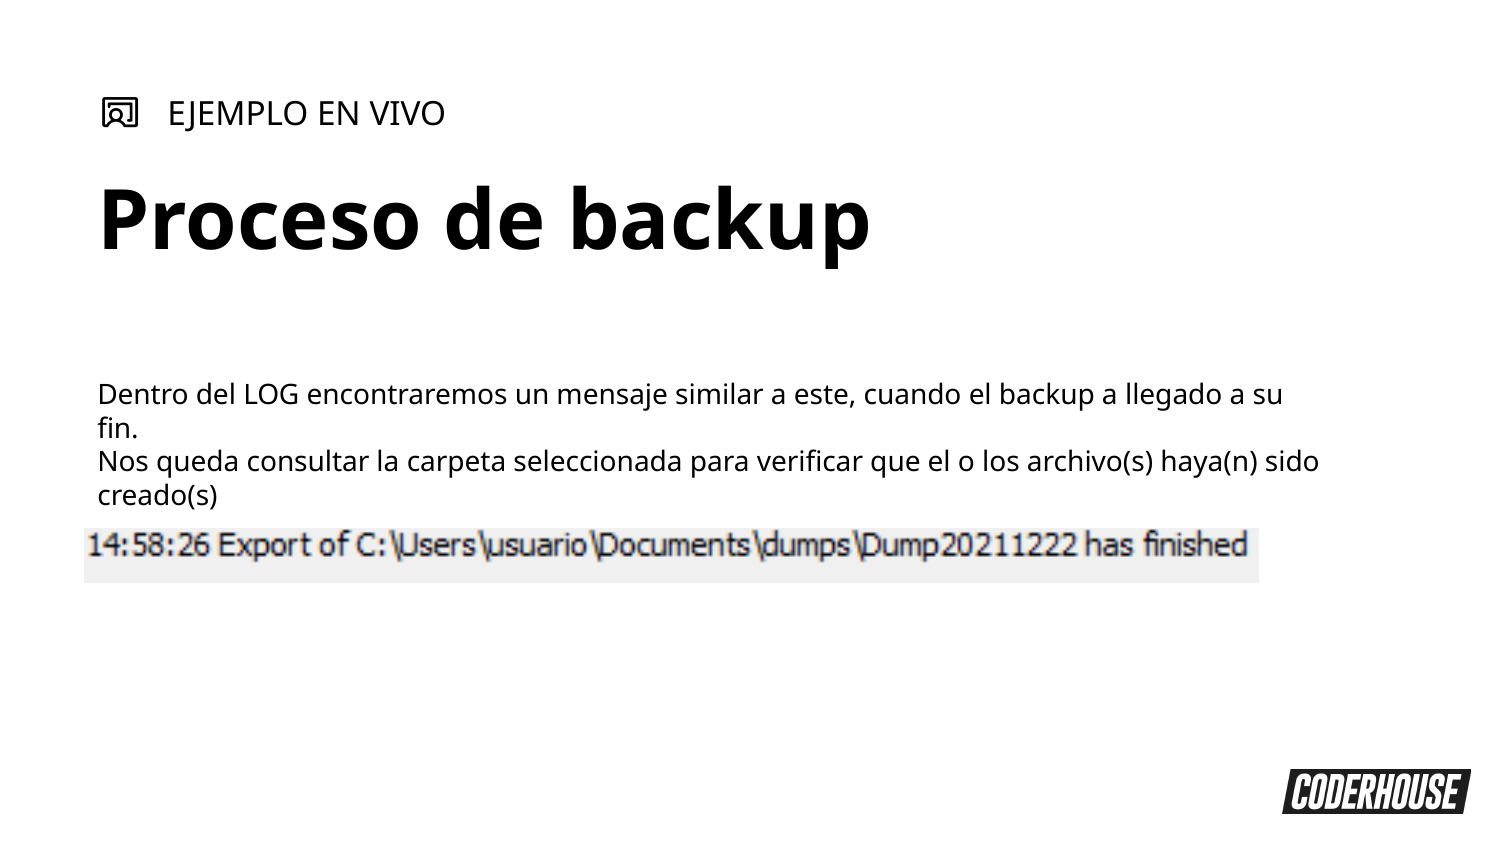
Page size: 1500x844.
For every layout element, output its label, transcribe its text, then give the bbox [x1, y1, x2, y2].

picture [84, 527, 1259, 583]
text_box EJEMPLO EN VIVO [157, 76, 632, 147]
text_box Proceso de backup [82, 162, 1282, 283]
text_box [84, 76, 156, 148]
picture [1281, 769, 1471, 814]
text_box Dentro del LOG encontraremos un mensaje similar a este, cuando el backup a llegado a su fin. Nos queda consultar la carpeta seleccionada para verificar que el o los archivo(s) haya(n) sido creado(s) [82, 361, 1345, 527]
